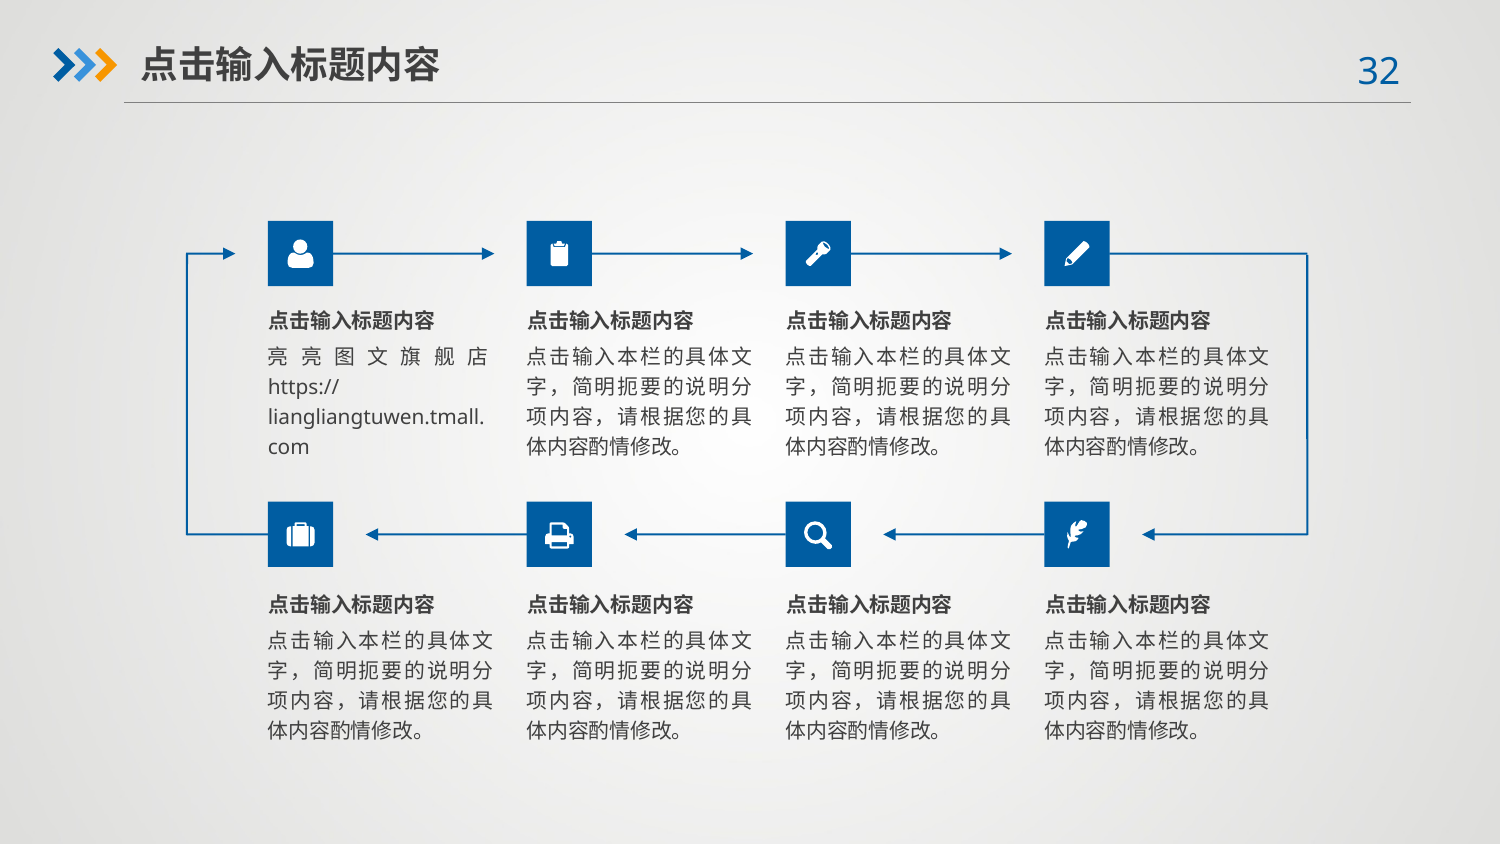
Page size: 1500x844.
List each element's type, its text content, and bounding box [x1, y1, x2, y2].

text_box 点击输入本栏的具体文字，简明扼要的说明分项内容，请根据您的具体内容酌情修改。 [1044, 622, 1270, 743]
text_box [526, 501, 593, 568]
text_box 点击输入标题内容 [513, 587, 725, 621]
picture [0, 0, 1500, 844]
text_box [267, 220, 334, 287]
text_box 点击输入标题内容 [1030, 587, 1233, 621]
text_box [856, 247, 1012, 260]
text_box 点击输入本栏的具体文字，简明扼要的说明分项内容，请根据您的具体内容酌情修改。 [785, 622, 1011, 743]
text_box [365, 528, 521, 541]
text_box 点击输入标题内容 [140, 32, 491, 95]
text_box 点击输入本栏的具体文字，简明扼要的说明分项内容，请根据您的具体内容酌情修改。 [526, 338, 752, 459]
text_box 点击输入标题内容 [771, 303, 974, 337]
text_box 点击输入标题内容 [771, 587, 974, 621]
text_box [596, 247, 754, 260]
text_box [1044, 220, 1110, 287]
text_box 点击输入本栏的具体文字，简明扼要的说明分项内容，请根据您的具体内容酌情修改。 [526, 622, 752, 743]
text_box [785, 501, 852, 568]
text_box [785, 220, 852, 287]
text_box [624, 528, 780, 541]
text_box 点击输入本栏的具体文字，简明扼要的说明分项内容，请根据您的具体内容酌情修改。 [1044, 338, 1270, 459]
text_box [883, 528, 1039, 541]
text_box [267, 501, 334, 568]
text_box 亮亮图文旗舰店https://liangliangtuwen.tmall.com [267, 338, 494, 459]
text_box 点击输入本栏的具体文字，简明扼要的说明分项内容，请根据您的具体内容酌情修改。 [785, 338, 1011, 459]
text_box 点击输入标题内容 [254, 587, 456, 621]
text_box [186, 247, 236, 260]
text_box [1142, 528, 1308, 541]
text_box 点击输入标题内容 [254, 303, 456, 337]
text_box [338, 247, 495, 260]
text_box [526, 220, 593, 287]
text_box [1044, 501, 1110, 568]
text_box 点击输入标题内容 [1030, 303, 1233, 337]
text_box 点击输入标题内容 [513, 303, 725, 337]
text_box 点击输入本栏的具体文字，简明扼要的说明分项内容，请根据您的具体内容酌情修改。 [267, 622, 494, 743]
